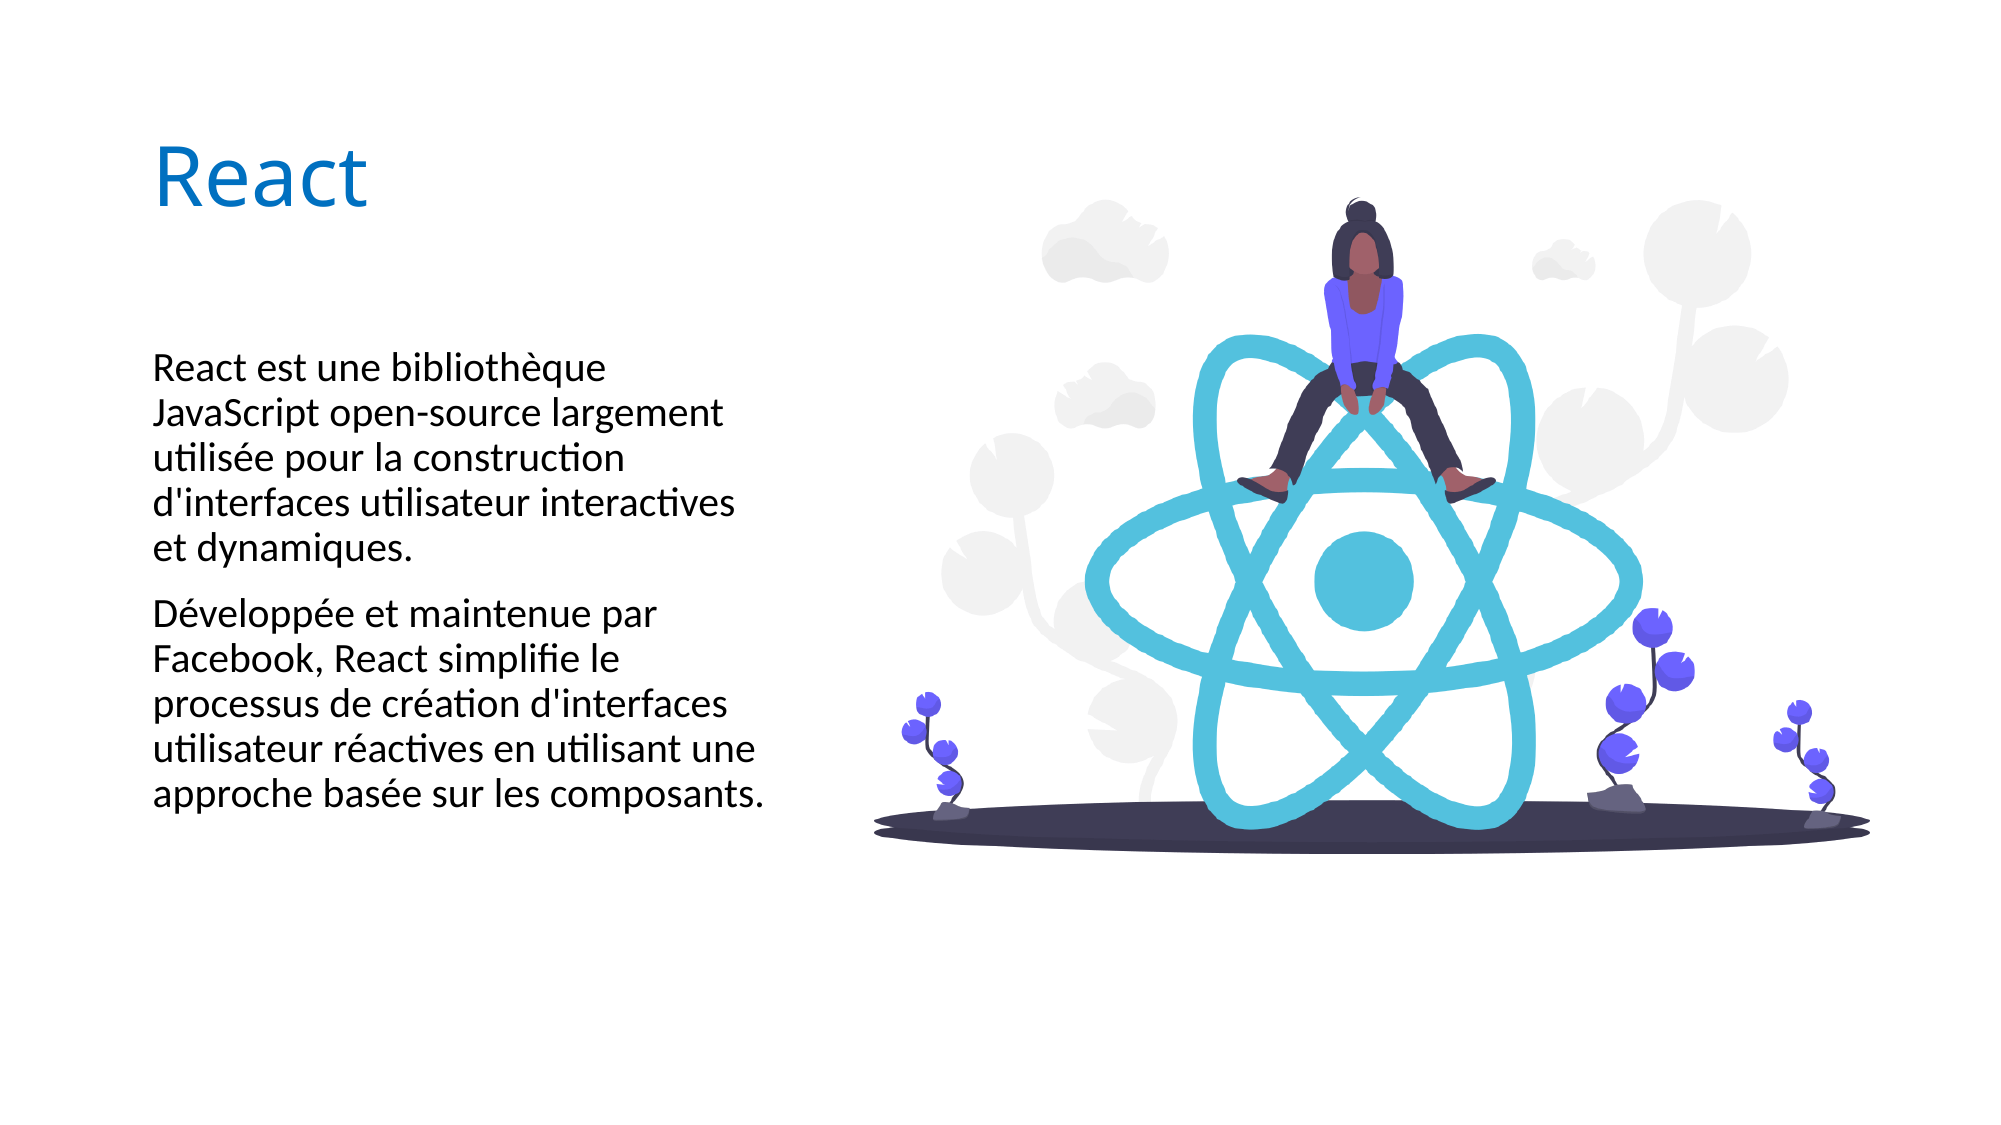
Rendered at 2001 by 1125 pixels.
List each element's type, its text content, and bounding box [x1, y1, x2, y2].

picture [865, 125, 1878, 925]
title React [137, 92, 783, 233]
list React est une bibliothèque JavaScript open-source largement utilisée pour la construction d'interfaces utilisateur interactives et dynamiques. Développée et maintenue par Facebook, React simplifie le processus de création d'interfaces utilisateur réactives en utilisant une approche basée sur les composants. [137, 337, 783, 963]
